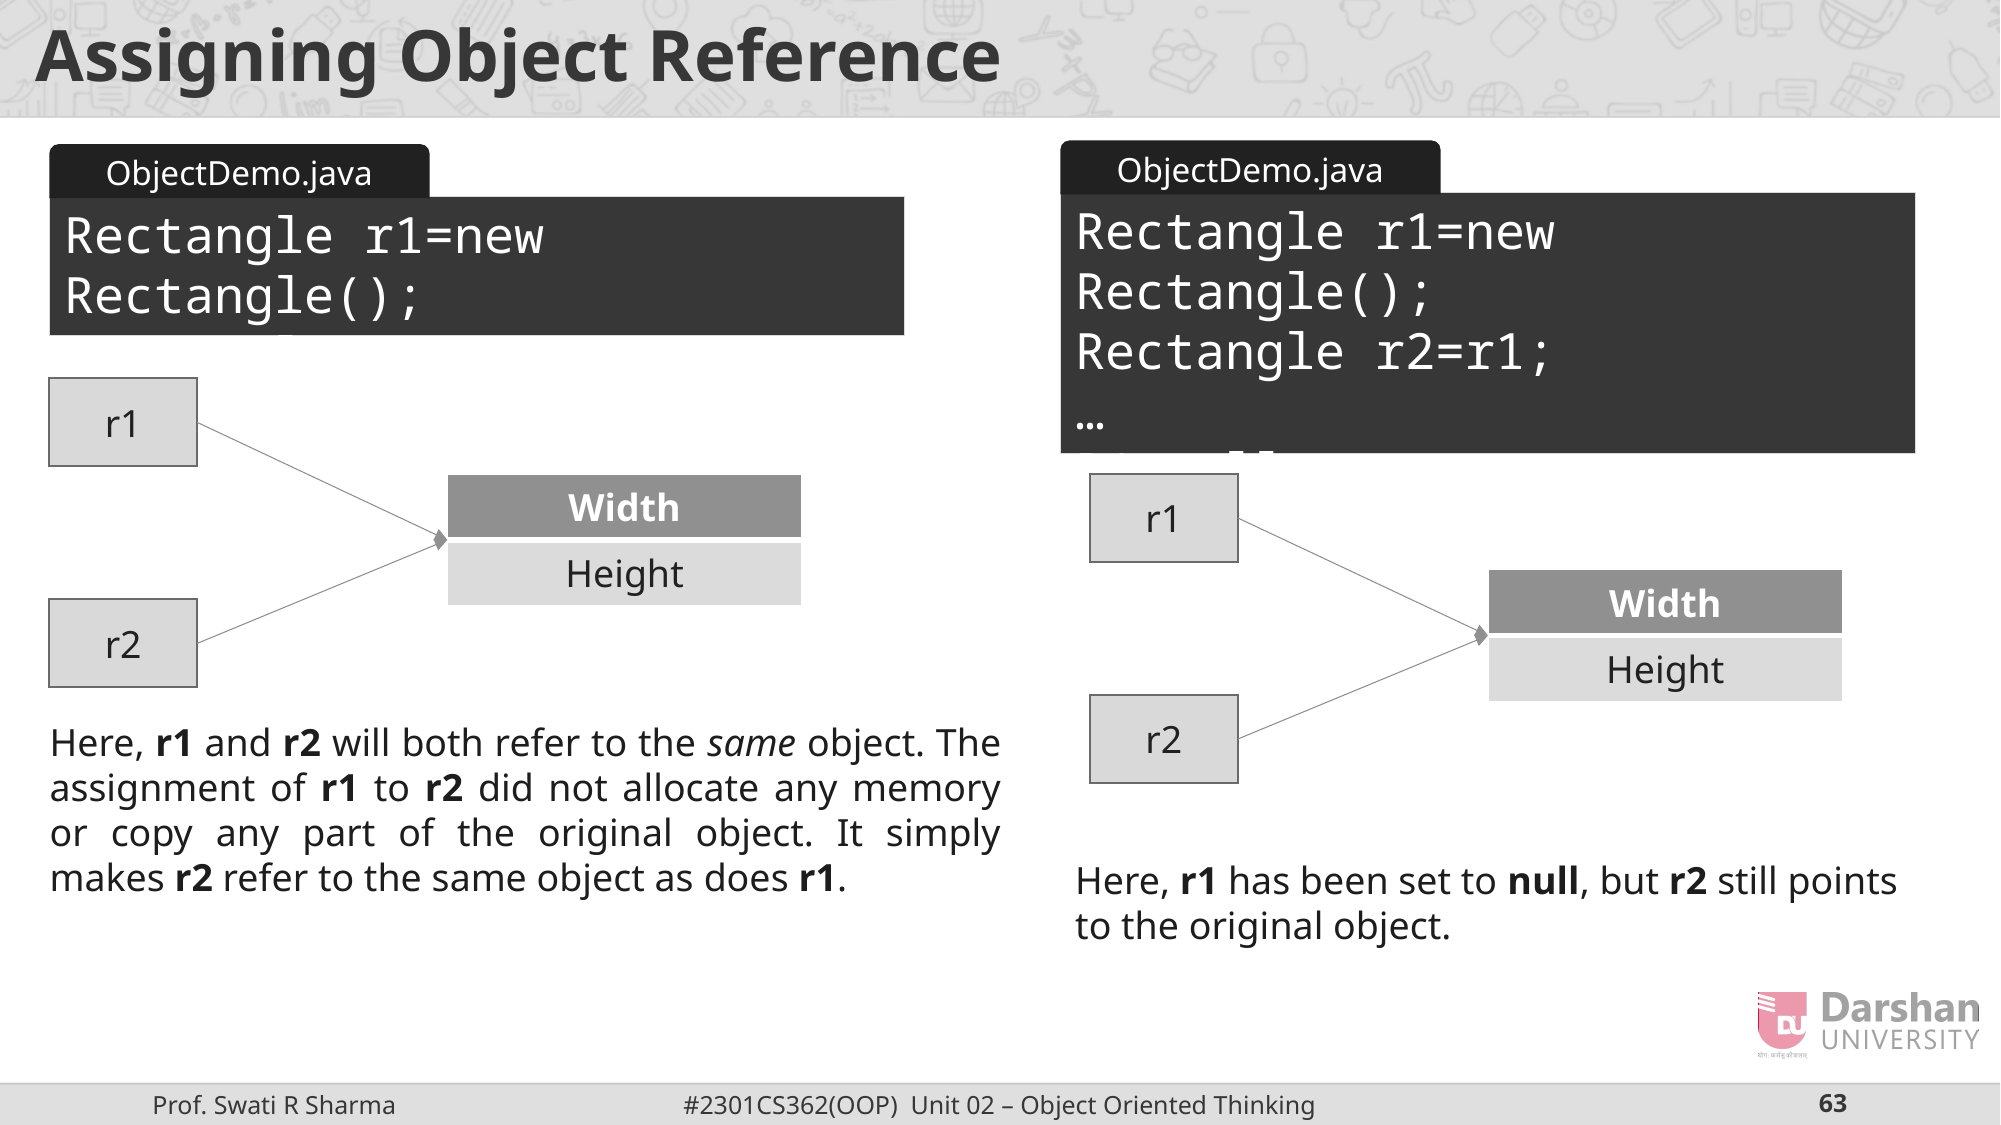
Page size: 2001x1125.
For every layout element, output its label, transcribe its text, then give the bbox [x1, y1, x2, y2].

title Declaring an Object [1758, 992, 1979, 1059]
table_cell Height [1489, 638, 1842, 701]
text_box r2 [48, 598, 198, 688]
title Assigning Object Reference [0, 0, 2000, 117]
text_box ObjectDemo.java [1059, 139, 1442, 196]
text_box Here, r1 has been set to null, but r2 still points to the original object. [1060, 849, 1950, 955]
text_box ObjectDemo.java [48, 143, 431, 200]
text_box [197, 422, 448, 534]
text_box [1237, 517, 1488, 630]
text_box r1 [48, 377, 198, 467]
text_box Rectangle r1=new Rectangle(); Rectangle r2=r1; … R1=null [1060, 192, 1916, 454]
table_header Width [448, 475, 801, 537]
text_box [197, 534, 448, 644]
text_box r2 [1089, 694, 1239, 784]
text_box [1237, 630, 1488, 740]
text_box Here, r1 and r2 will both refer to the same object. The assignment of r1 to r2 did not allocate any memory or copy any part of the original object. It simply makes r2 refer to the same object as does r1. [34, 711, 1017, 907]
text_box Rectangle r1=new Rectangle(); Rectangle r2=r1; [49, 196, 905, 336]
text_box r1 [1089, 473, 1239, 563]
table_header Width [1489, 570, 1842, 633]
table_cell Height [448, 543, 801, 605]
